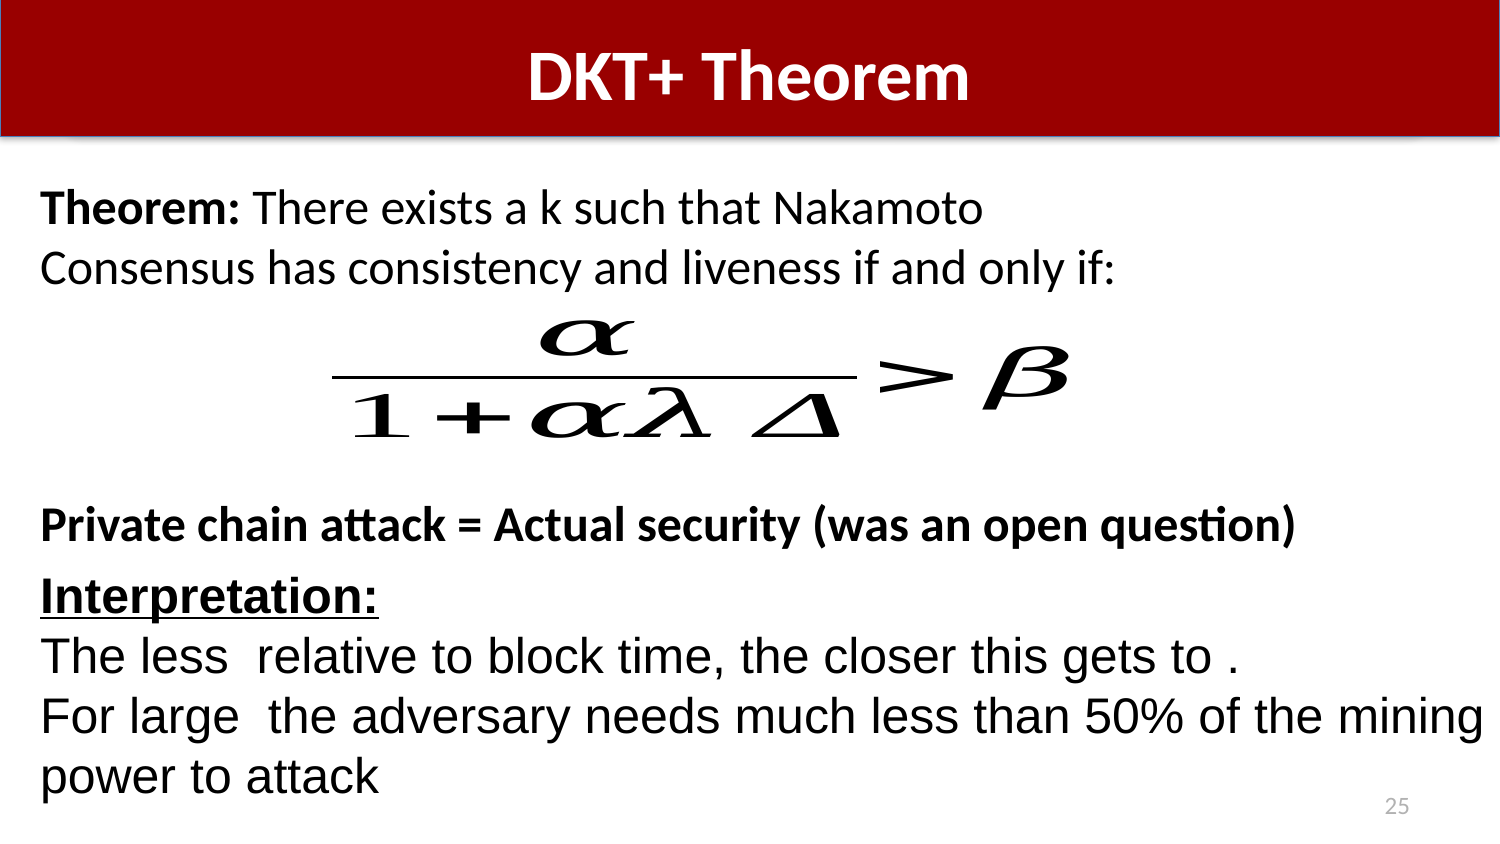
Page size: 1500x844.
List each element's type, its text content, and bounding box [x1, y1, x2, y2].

title DKT+ Theorem [75, 20, 1425, 123]
list Private chain attack = Actual security (was an open question) [25, 483, 1376, 586]
slide_number 25 [1074, 782, 1425, 828]
text_box Theorem: There exists a k such that Nakamoto Consensus has consistency and liveness if and only if: [25, 166, 1143, 302]
